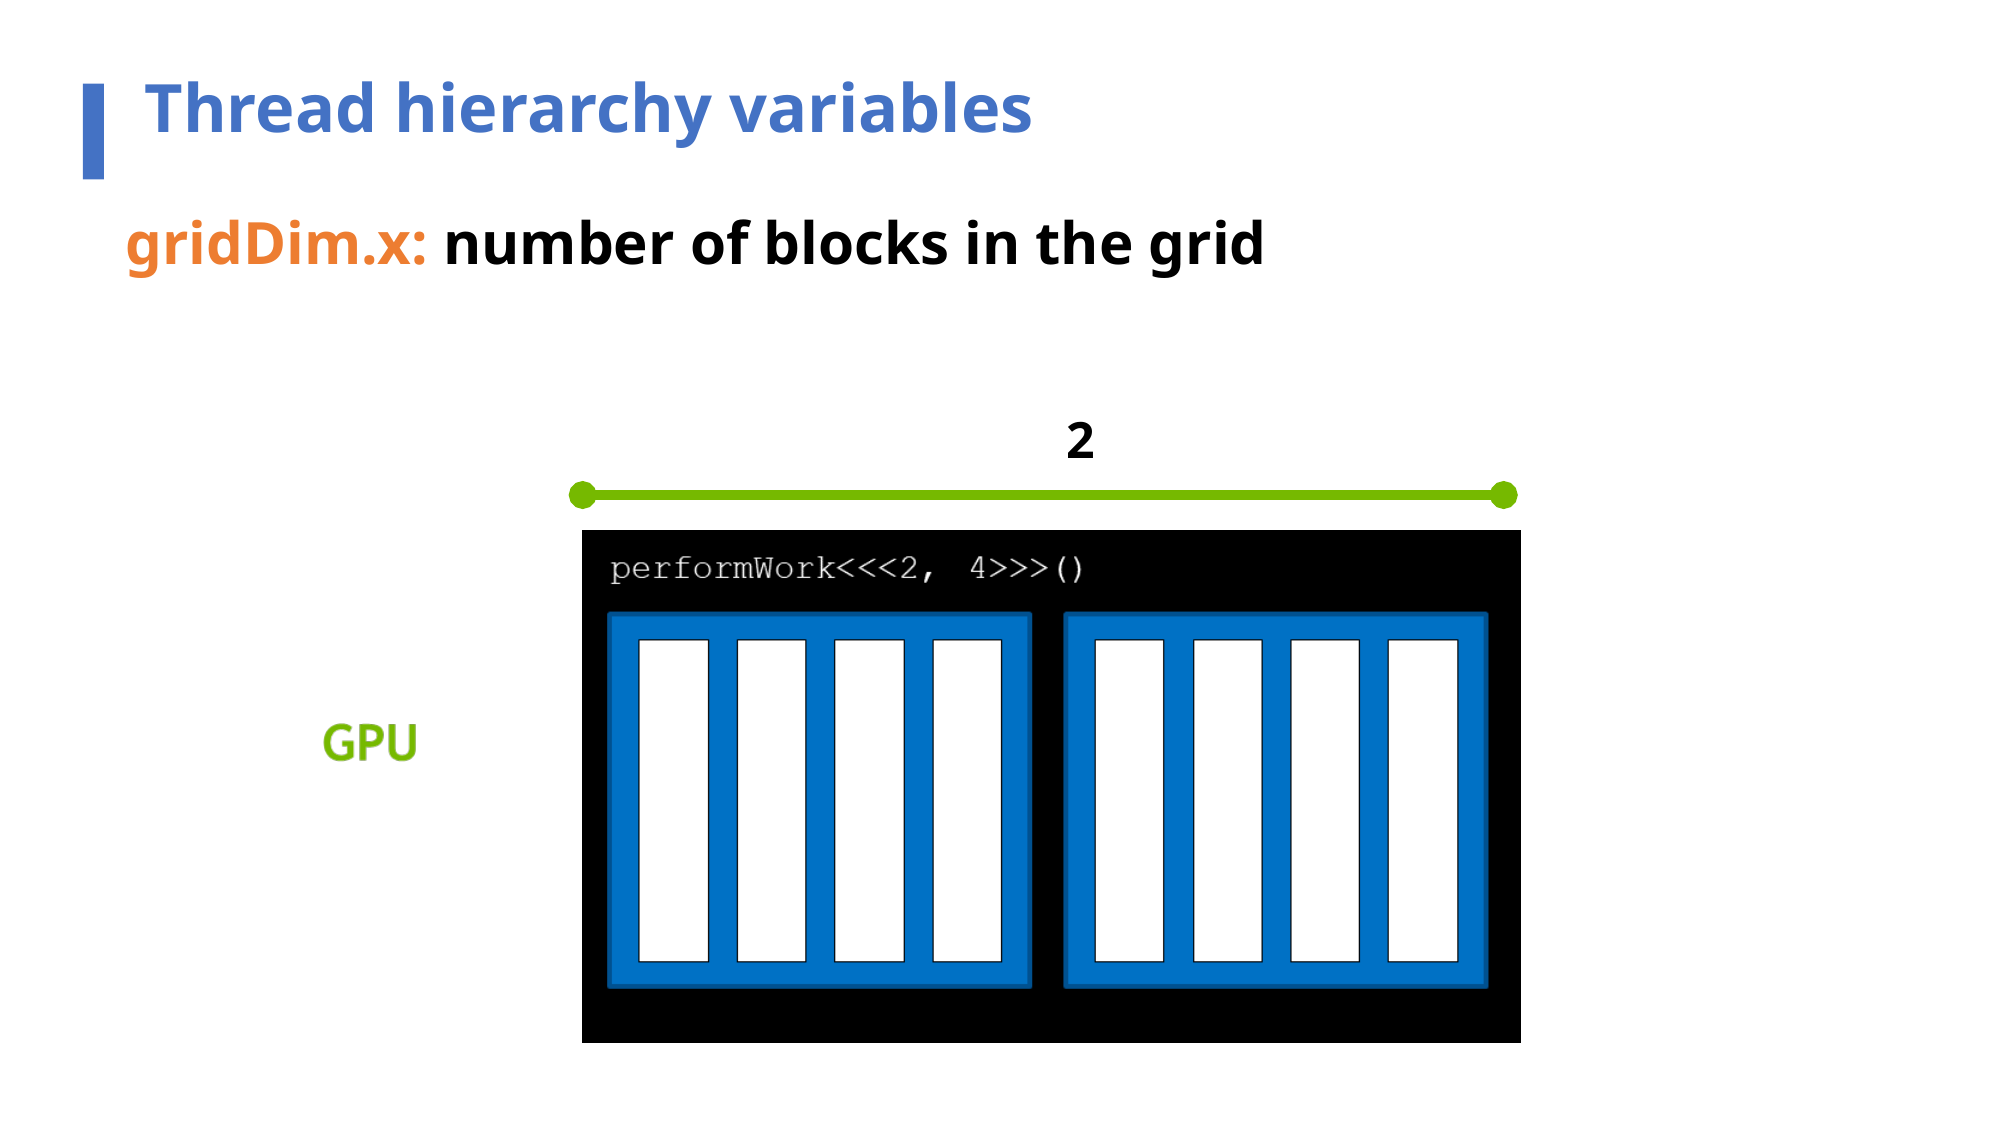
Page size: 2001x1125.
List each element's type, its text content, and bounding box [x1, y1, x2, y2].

text_box Thread hierarchy variables [129, 58, 1453, 154]
text_box 2 [1051, 401, 1110, 477]
text_box [82, 82, 105, 180]
text_box gridDim.x: number of blocks in the grid [110, 199, 1282, 284]
picture [291, 695, 453, 802]
picture [582, 530, 1521, 1043]
